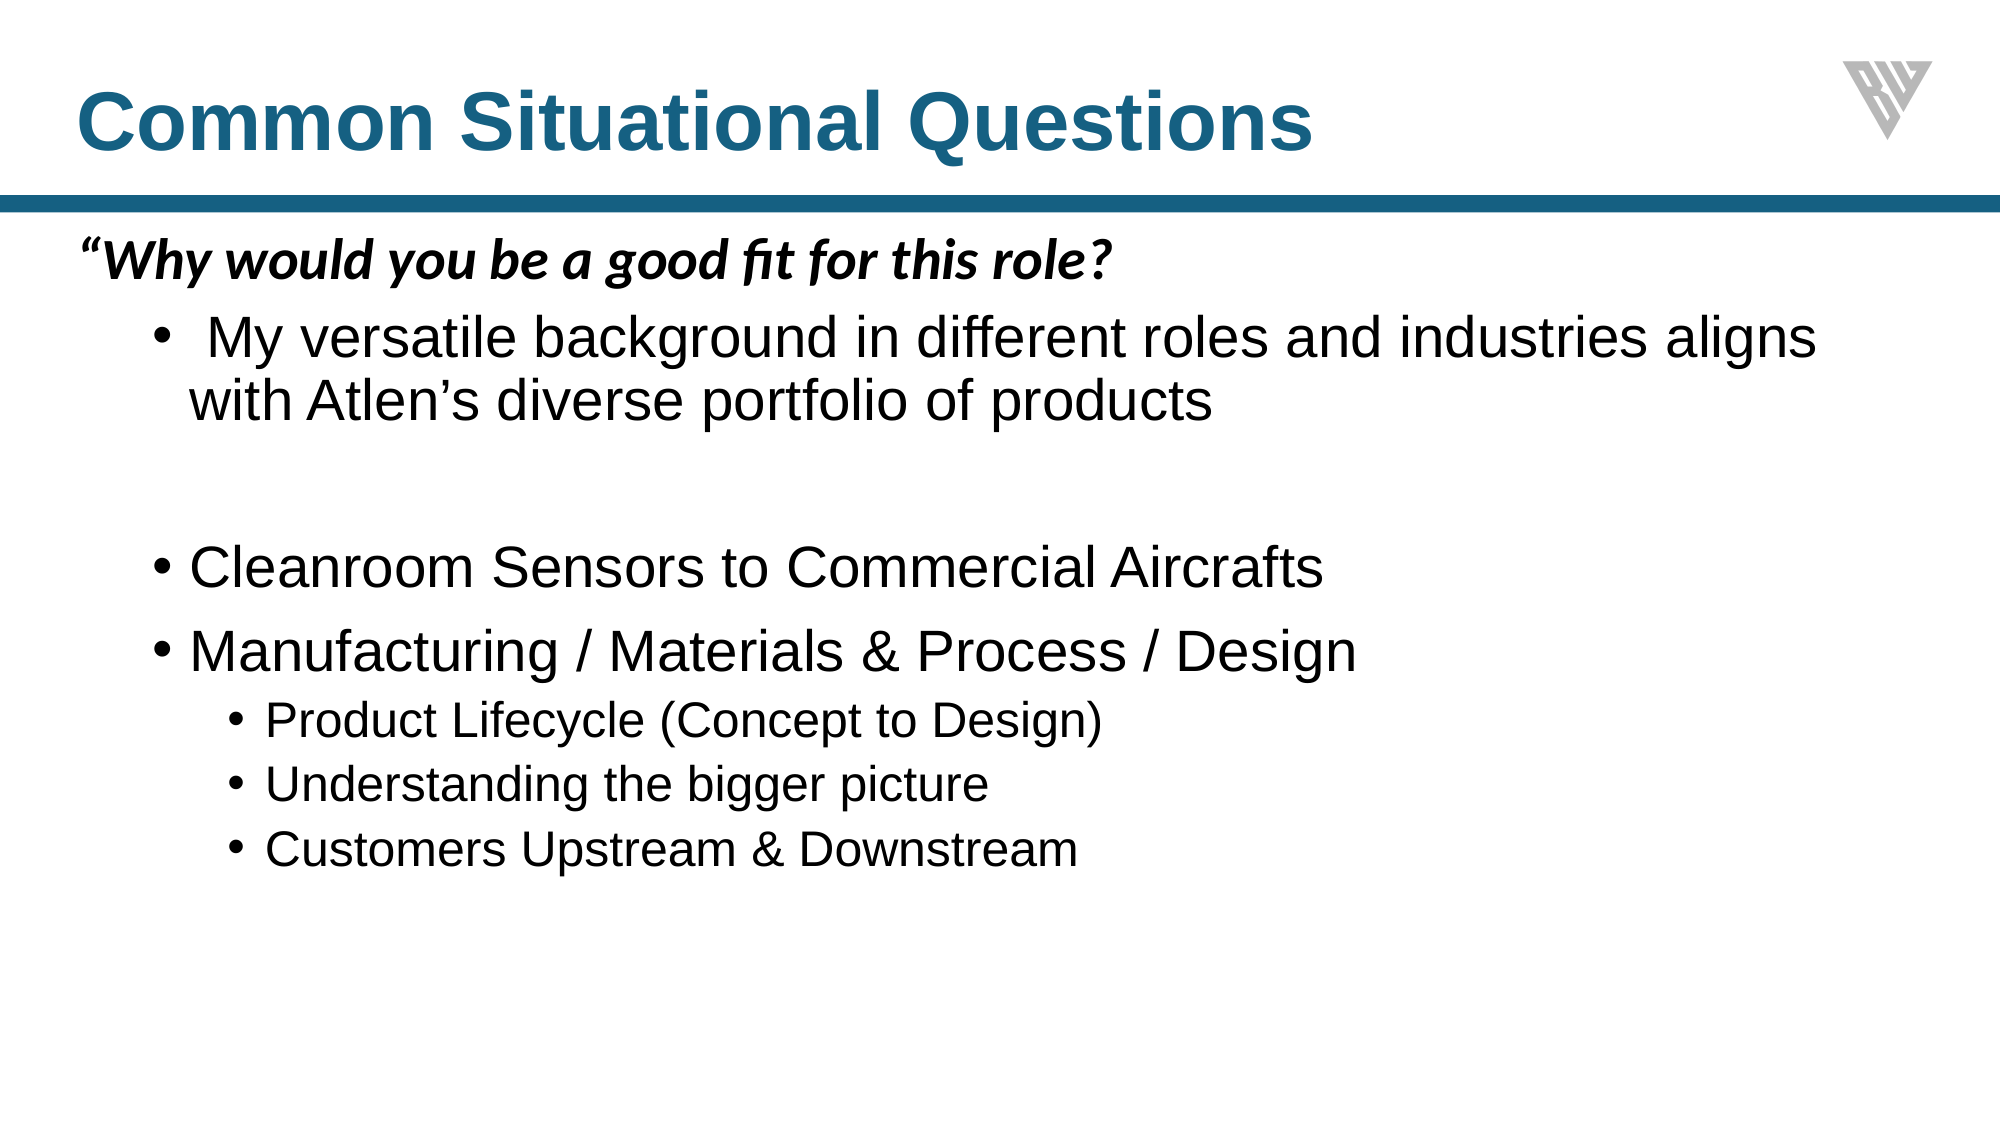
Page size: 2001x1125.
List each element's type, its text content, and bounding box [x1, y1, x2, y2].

title Common Situational Questions [61, 34, 1863, 194]
text_box “Why would you be a good fit for this role? [61, 213, 1863, 299]
list My versatile background in different roles and industries aligns with Atlen’s diverse portfolio of products Cleanroom Sensors to Commercial Aircrafts Manufacturing / Materials & Process / Design Product Lifecycle (Concept to Design) Understanding the bigger picture Customers Upstream & Downstream [137, 299, 1863, 1014]
picture [1839, 57, 1935, 144]
text_box [0, 194, 2000, 214]
